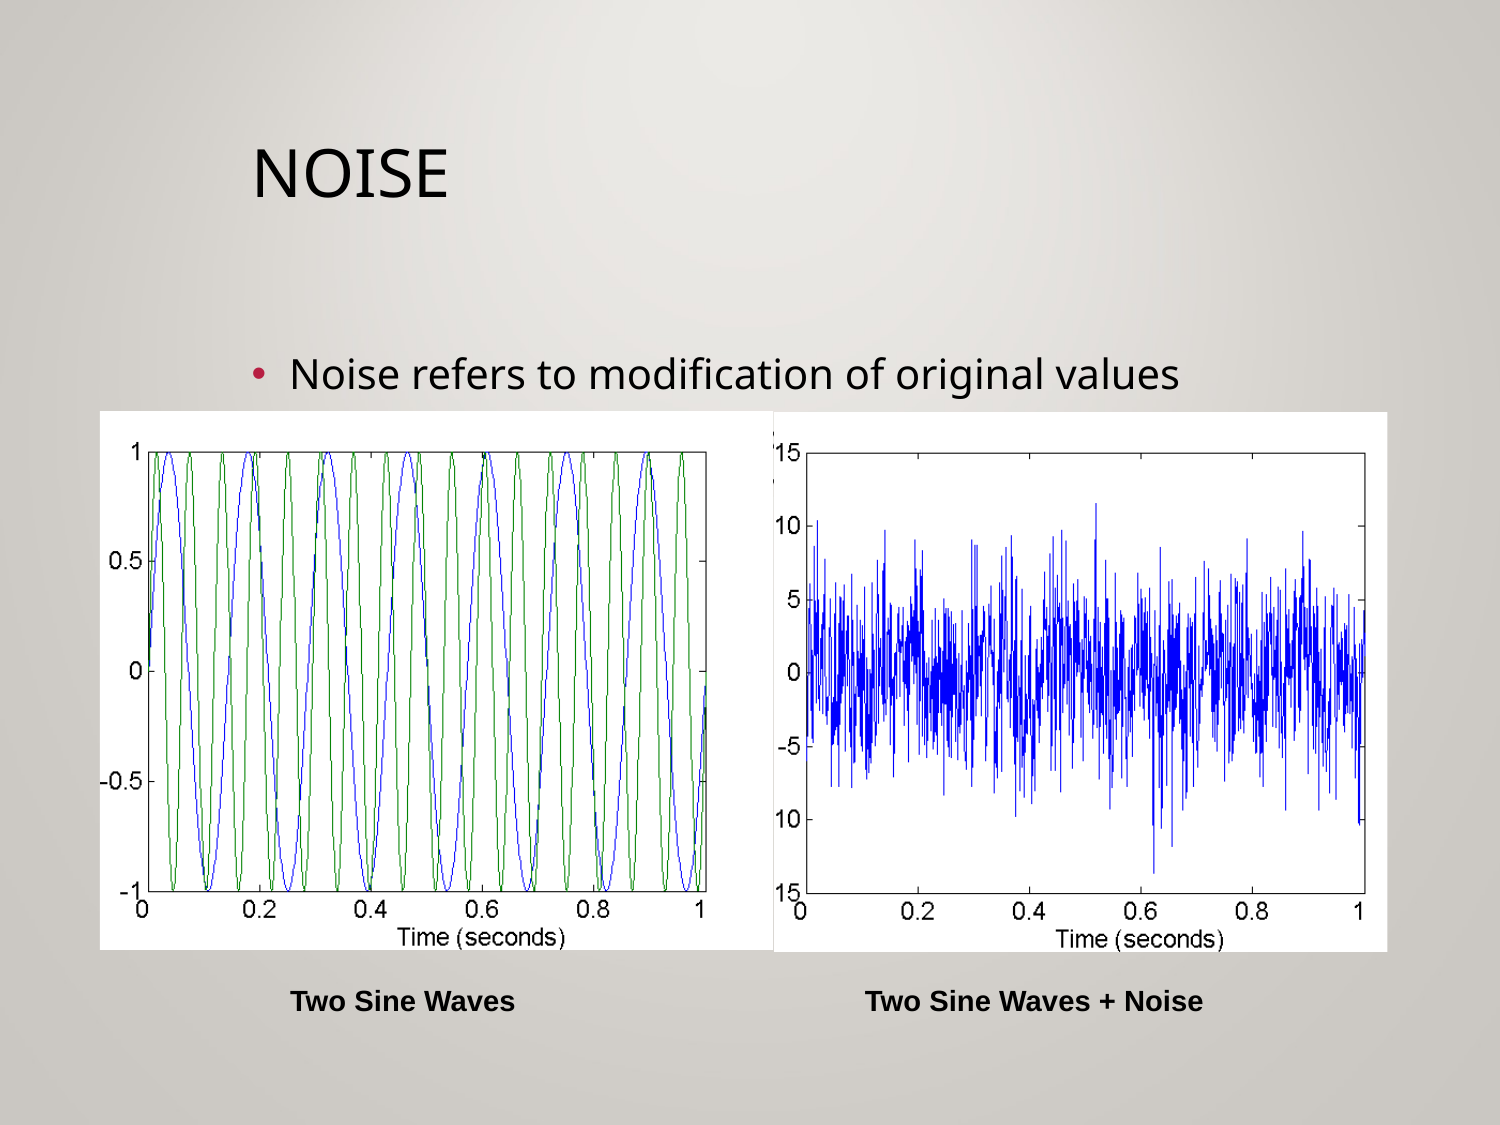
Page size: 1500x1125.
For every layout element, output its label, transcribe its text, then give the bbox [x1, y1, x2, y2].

list Noise refers to modification of original values Examples: distortion of a person’s voice when talking on a poor phone and “snow” on television screen [236, 330, 1315, 410]
title NOISE [236, 132, 1315, 305]
text_box Two Sine Waves + Noise [849, 974, 1263, 1025]
text_box Two Sine Waves [274, 974, 588, 1025]
picture [0, 0, 1500, 1125]
